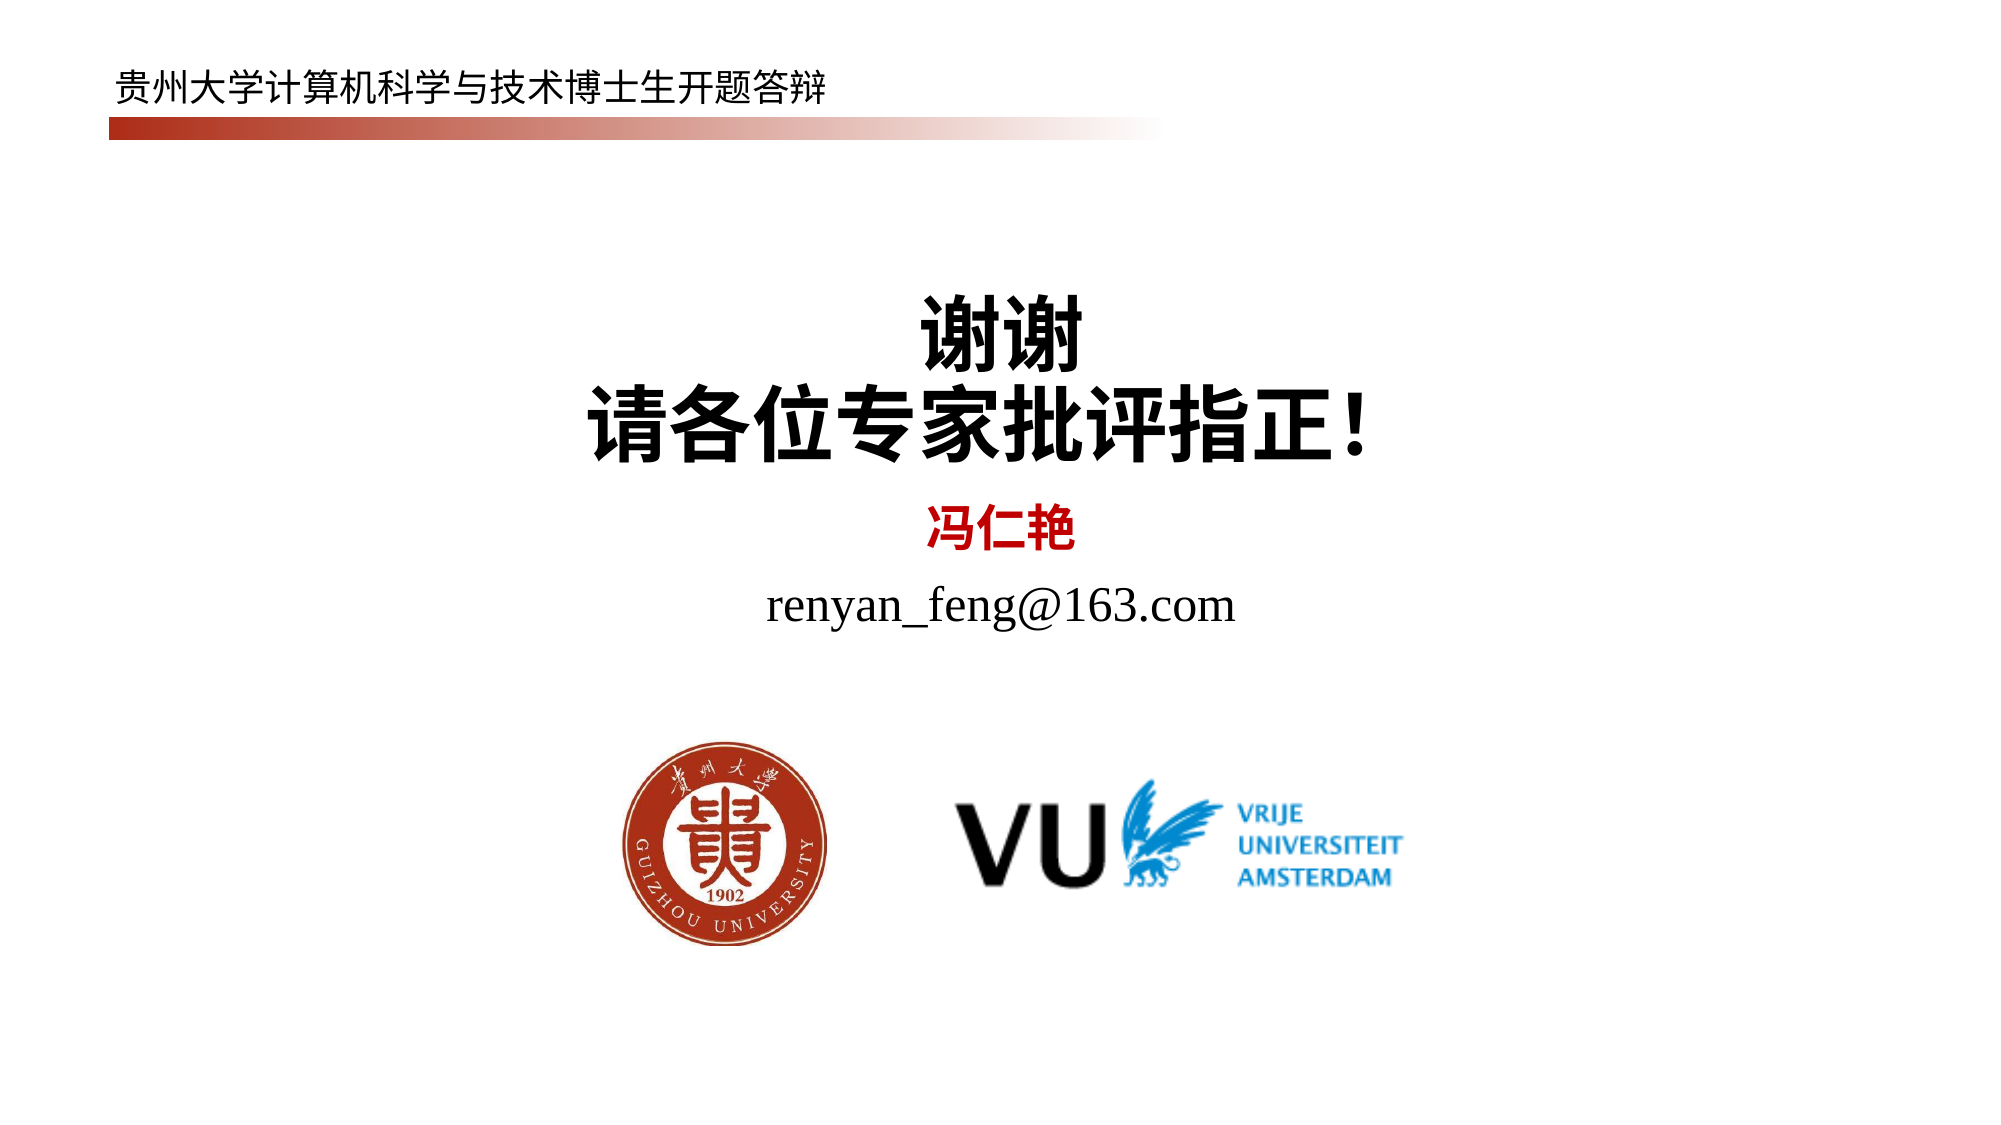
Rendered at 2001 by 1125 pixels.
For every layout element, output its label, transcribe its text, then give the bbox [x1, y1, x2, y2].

title 谢谢 请各位专家批评指正！ [0, 233, 2000, 482]
picture [935, 767, 1427, 918]
text_box 贵州大学计算机科学与技术博士生开题答辩 [99, 56, 843, 117]
text_box [108, 117, 1165, 141]
picture [620, 739, 828, 946]
subtitle 冯仁艳 renyan_feng@163.com [614, 496, 1389, 768]
